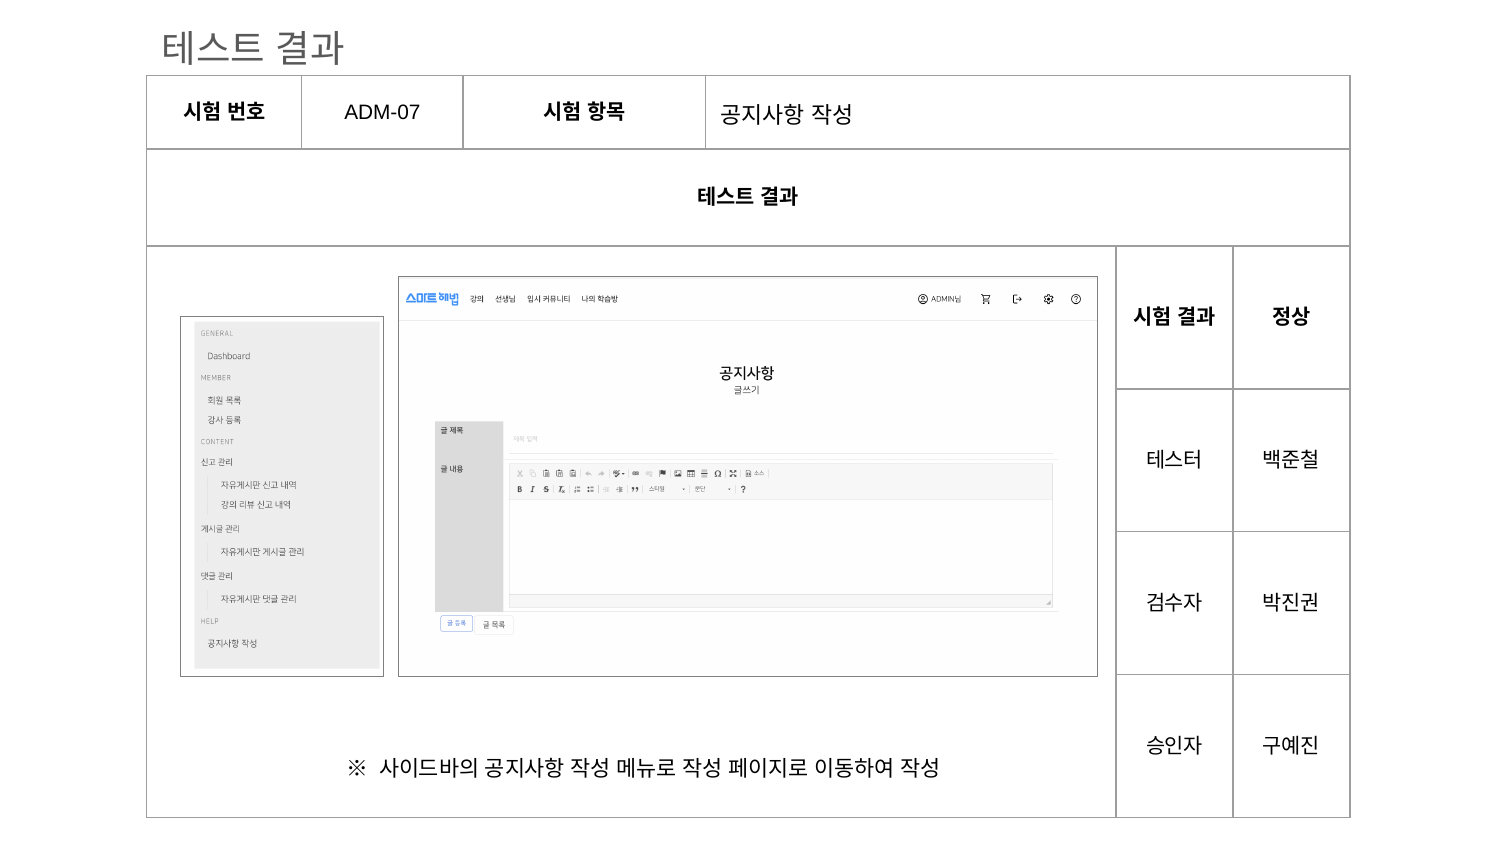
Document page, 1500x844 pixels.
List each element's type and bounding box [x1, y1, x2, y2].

table_cell [147, 247, 1115, 817]
table_cell [1117, 675, 1232, 817]
text_box [331, 747, 1043, 789]
table_header [147, 76, 301, 148]
table_header [302, 76, 462, 148]
table_header [147, 150, 1349, 245]
table_cell [1234, 675, 1349, 817]
subtitle [146, 3, 396, 69]
table_cell [1234, 532, 1349, 674]
table_cell [1234, 390, 1349, 531]
table_cell [1117, 247, 1232, 388]
picture [179, 316, 385, 677]
table_header [464, 76, 705, 148]
table_cell [1117, 390, 1232, 531]
table_cell [1117, 532, 1232, 674]
table_cell [1234, 247, 1349, 388]
table_header [706, 76, 1349, 148]
picture [398, 276, 1098, 677]
